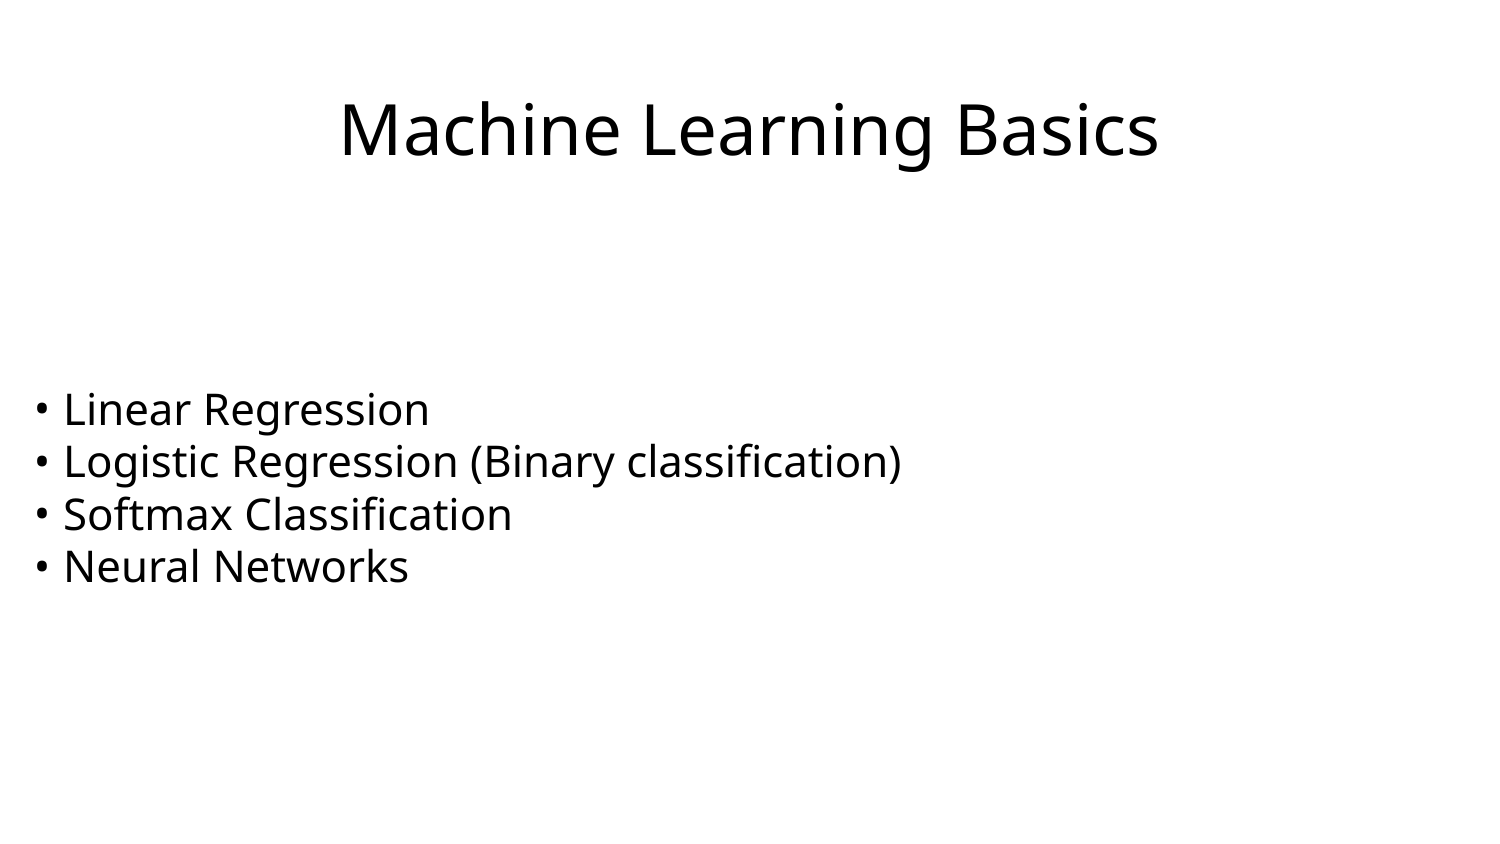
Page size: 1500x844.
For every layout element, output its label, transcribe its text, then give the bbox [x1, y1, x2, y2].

title Machine Learning Basics [0, 21, 1500, 233]
list Linear Regression Logistic Regression (Binary classification) Softmax Classification Neural Networks [29, 239, 1471, 734]
